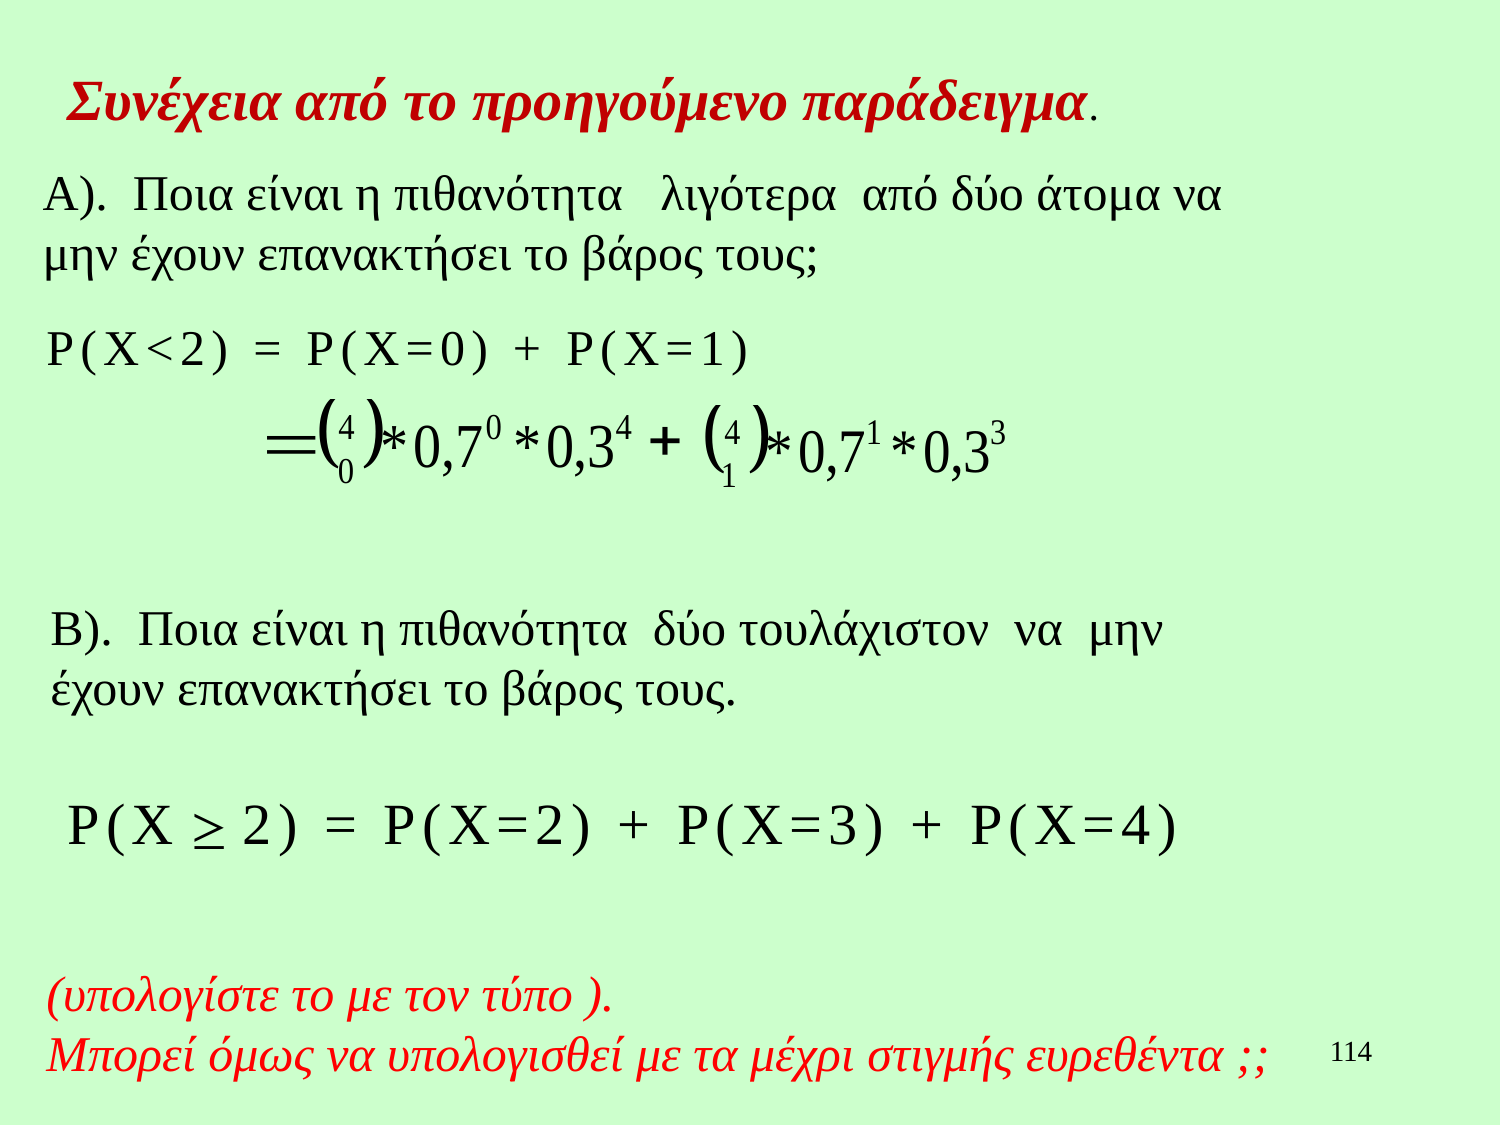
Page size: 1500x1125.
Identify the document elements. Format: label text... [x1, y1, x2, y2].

text_box Συνέχεια από το προηγούμενο παράδειγμα. [53, 54, 1152, 140]
slide_number 114 [1074, 1025, 1388, 1100]
text_box P(X<2) = P(X=0) + P(X=1) [31, 308, 833, 384]
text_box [309, 399, 642, 499]
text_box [642, 414, 695, 469]
text_box P(X 2) = P(X=2) + P(X=3) + P(X=4) [53, 778, 1282, 864]
text_box (υπολογίστε το με τον τύπο ). Μπορεί όμως να υπολογισθεί με τα μέχρι στιγμής ευρεθέντα ;; [31, 954, 1447, 1089]
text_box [245, 428, 309, 468]
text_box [696, 405, 1014, 499]
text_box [182, 798, 226, 860]
text_box B). Ποια είναι η πιθανότητα δύο τουλάχιστον να μην έχουν επανακτήσει το βάρος τους. [35, 587, 1282, 723]
text_box Α). Ποια είναι η πιθανότητα λιγότερα από δύο άτομα να μην έχουν επανακτήσει το βάρος τους; [27, 153, 1323, 289]
